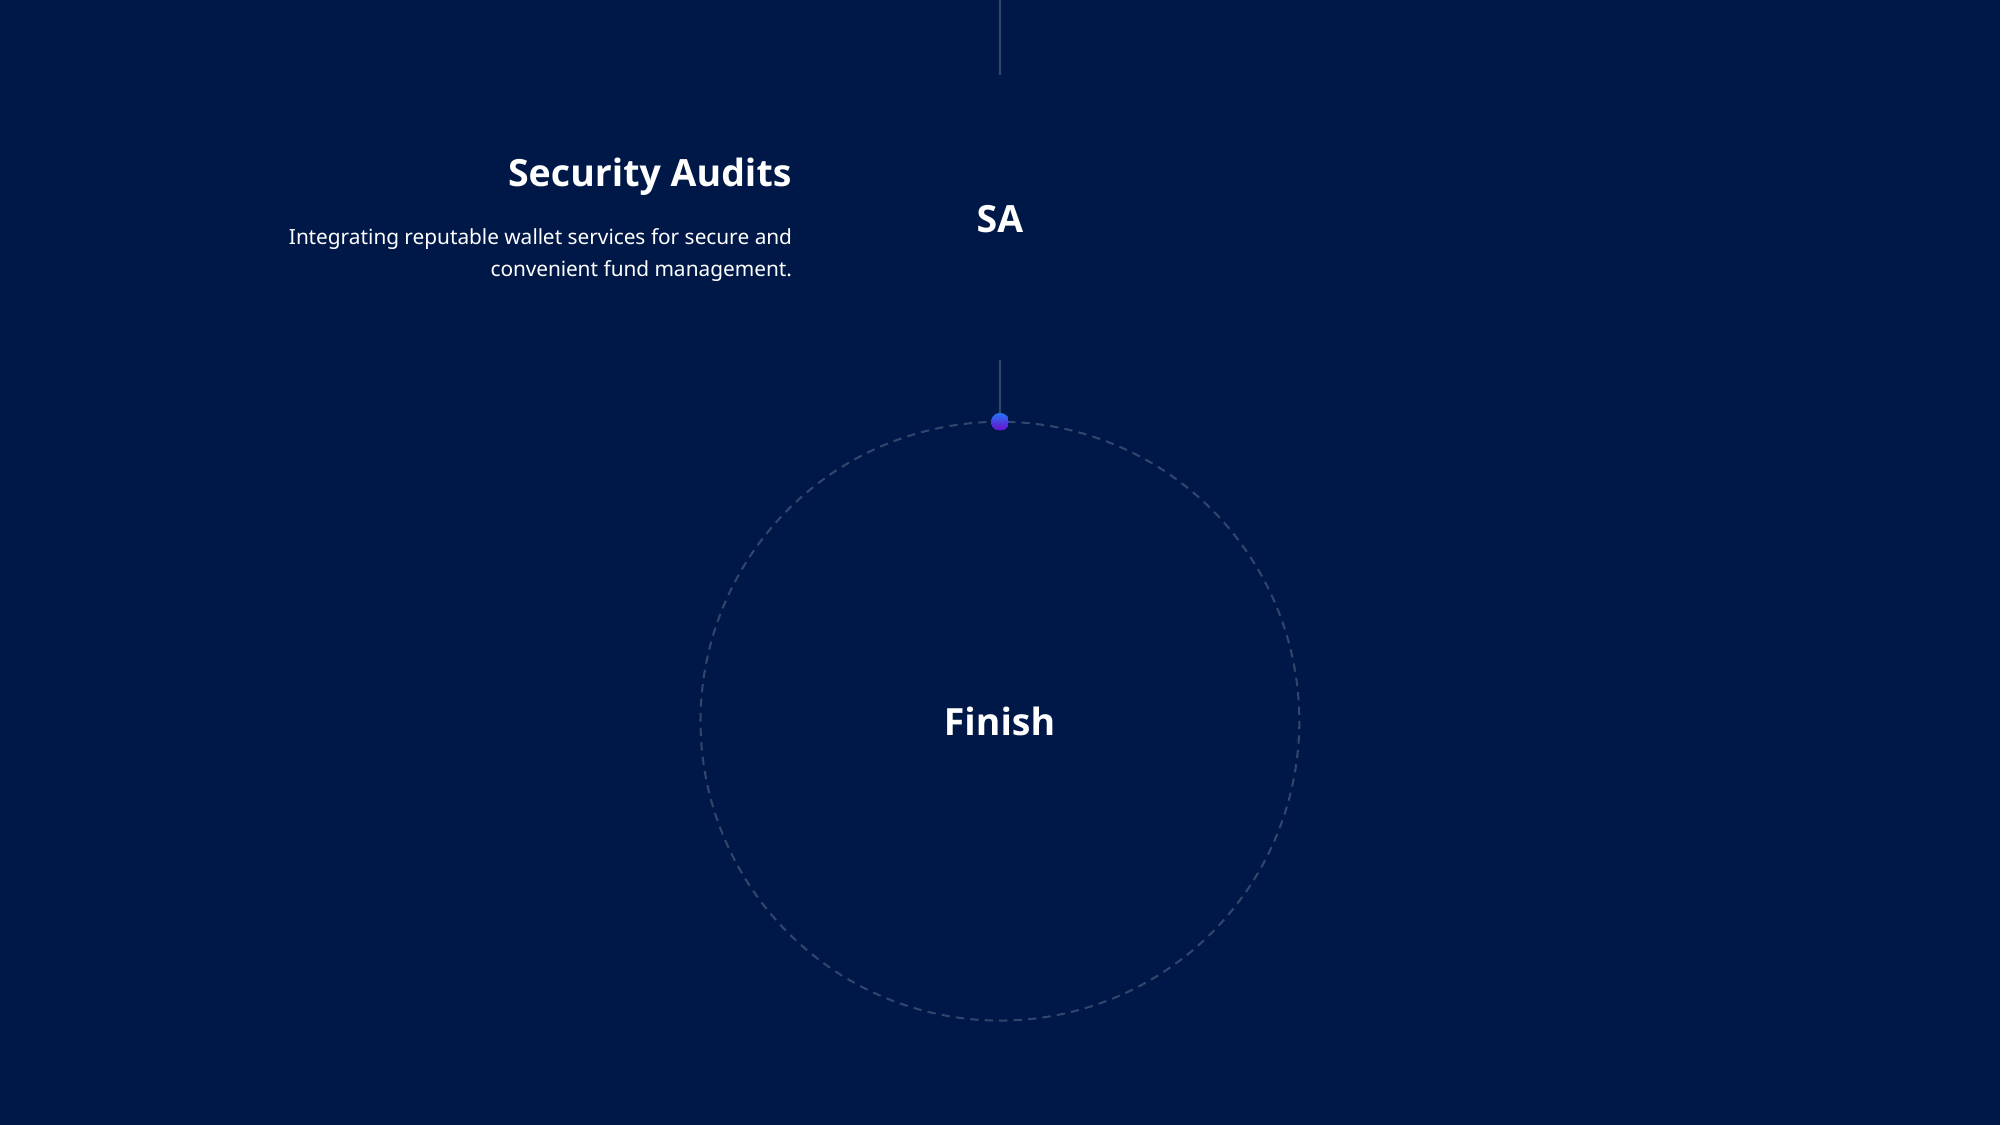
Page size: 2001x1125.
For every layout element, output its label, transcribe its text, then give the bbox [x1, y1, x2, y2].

picture [857, 74, 1143, 361]
text_box [991, 413, 1009, 431]
picture [762, 483, 1238, 960]
text_box Integrating reputable wallet services for secure and convenient fund management. [251, 208, 792, 289]
text_box Security Audits [505, 141, 792, 202]
